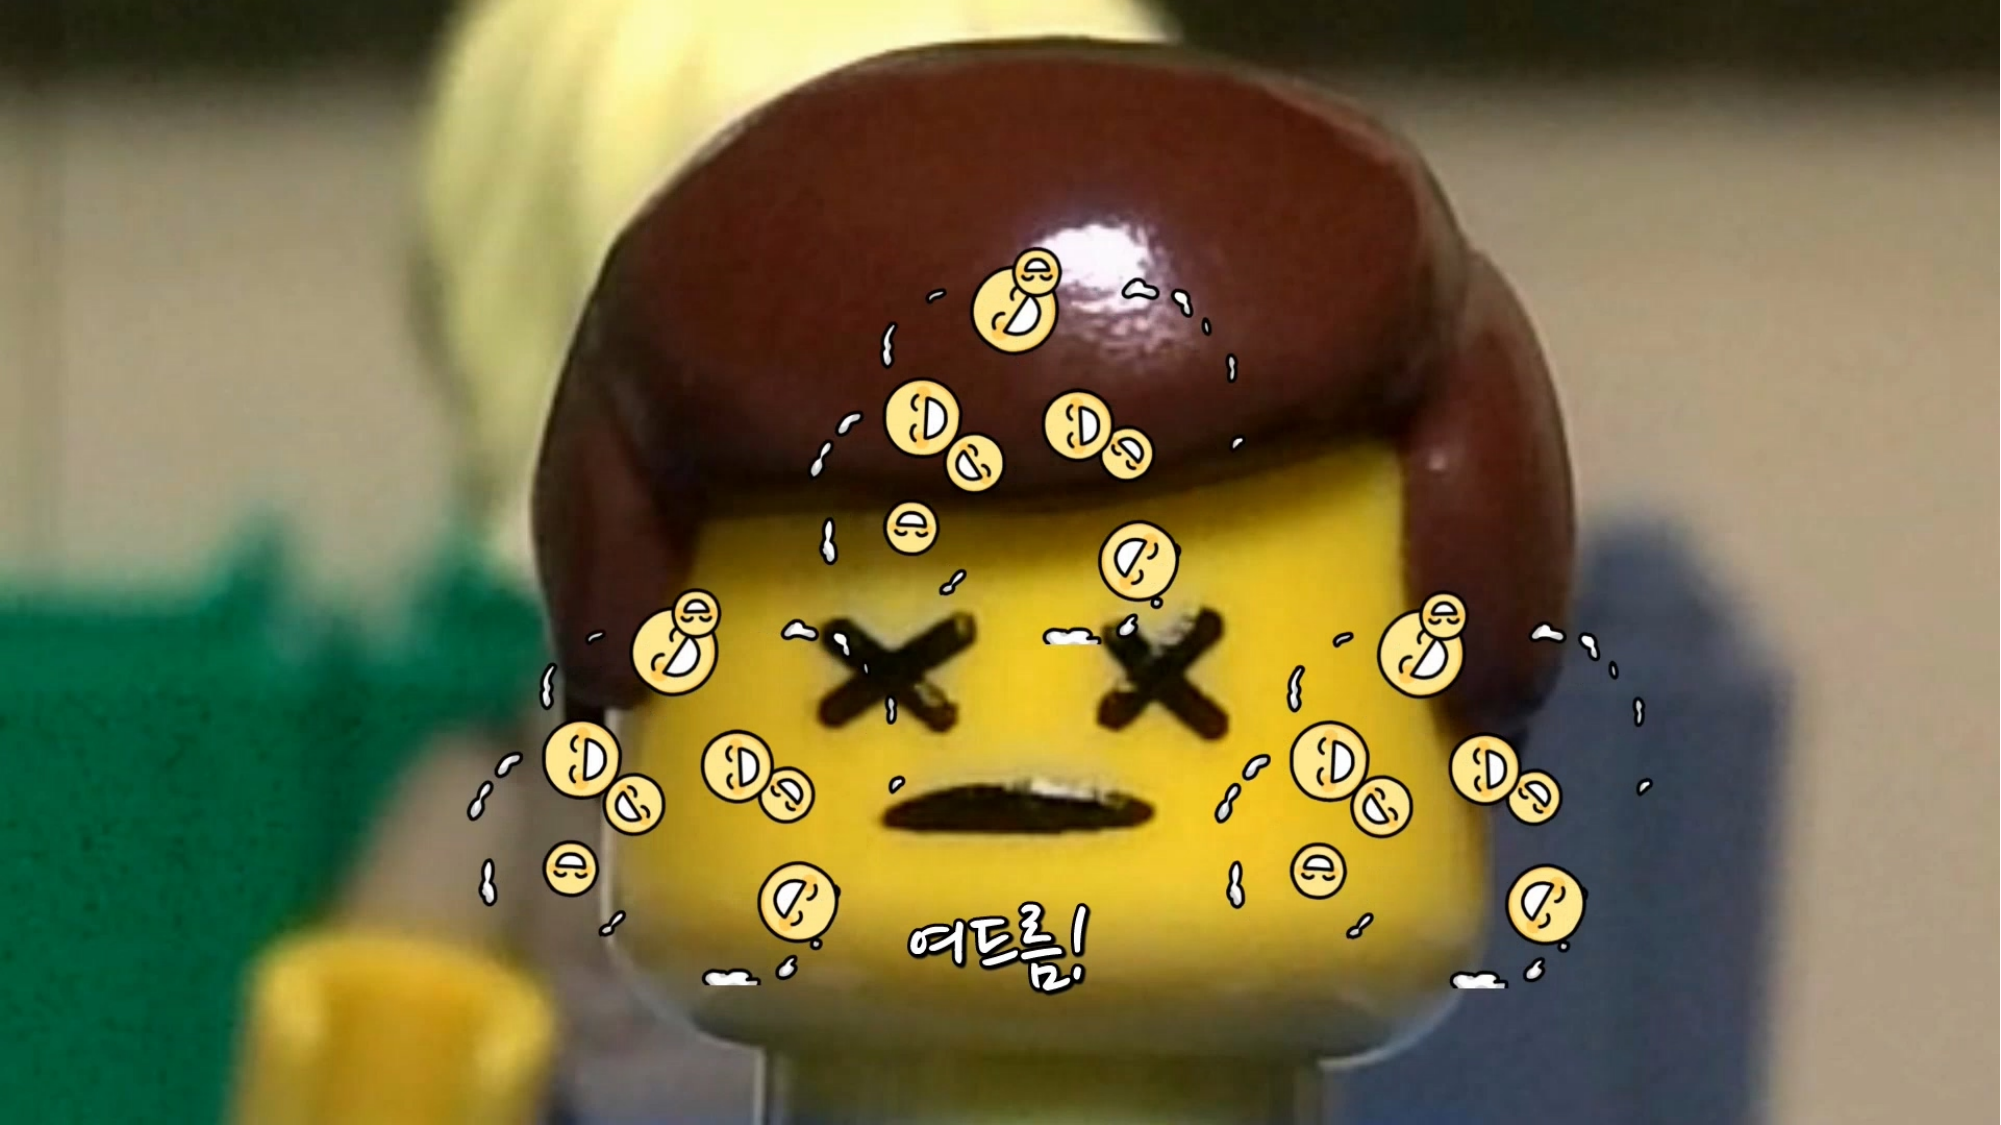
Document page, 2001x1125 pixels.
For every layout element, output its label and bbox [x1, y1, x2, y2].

list [0, 0, 2000, 1125]
